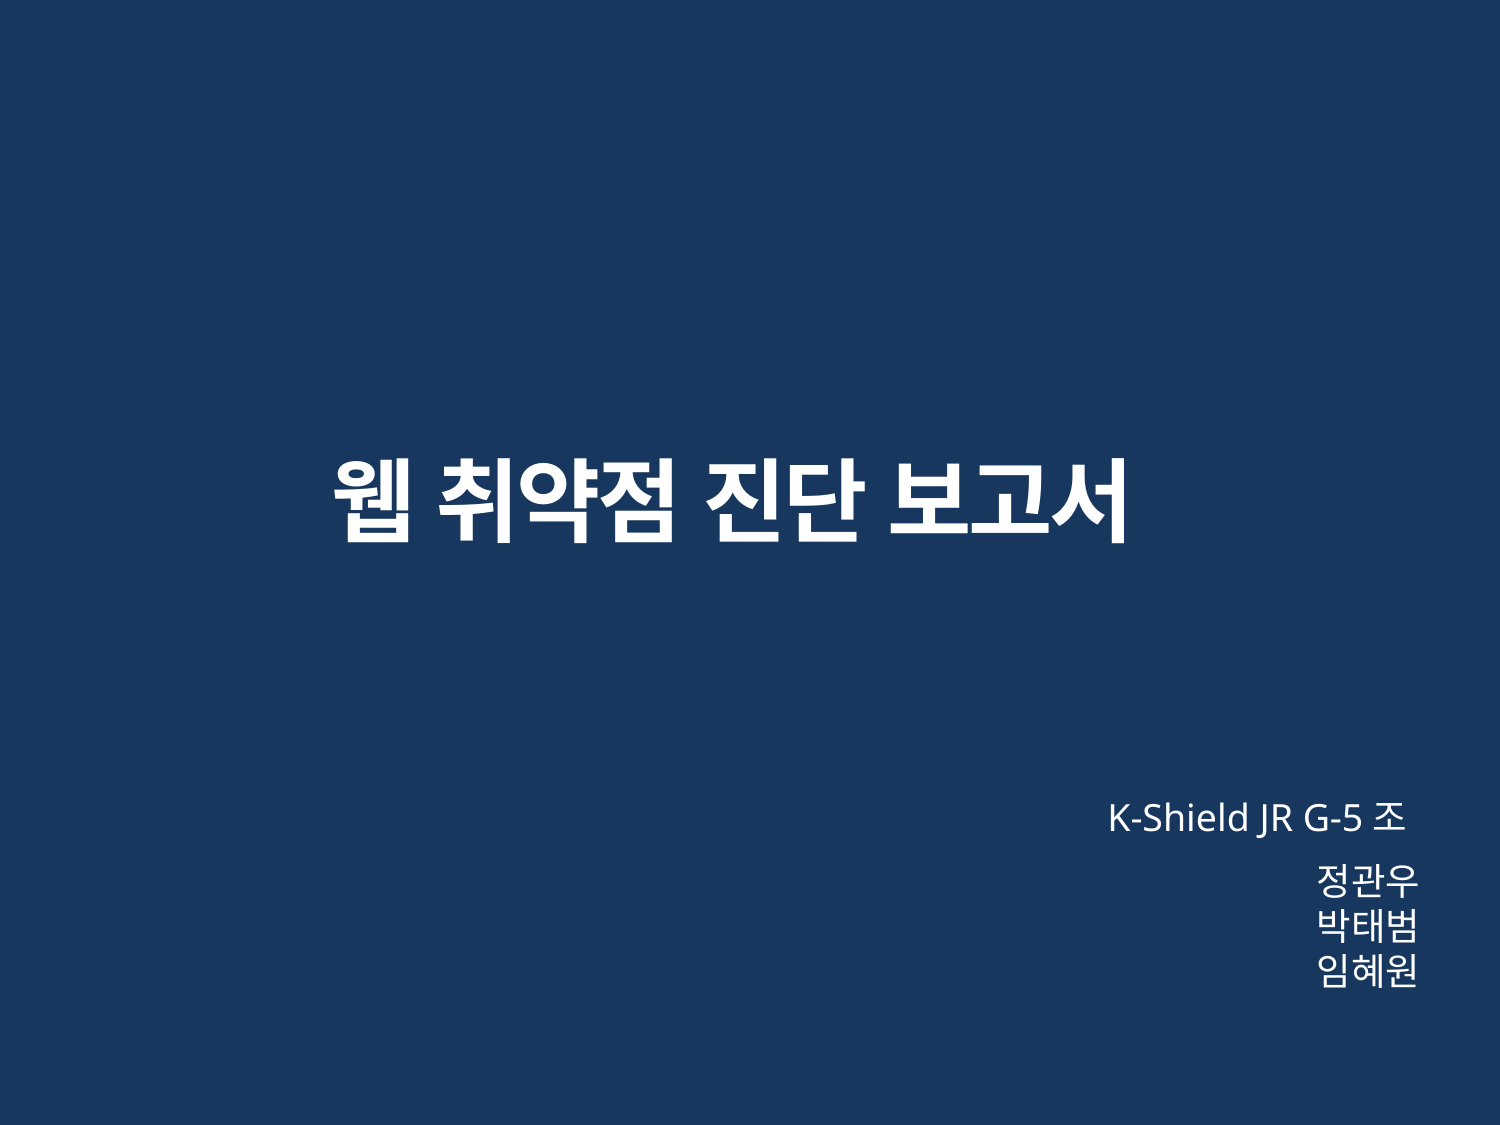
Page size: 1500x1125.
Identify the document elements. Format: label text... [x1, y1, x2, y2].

text_box K-Shield JR G-5조 [1092, 786, 1500, 847]
text_box 웹 취약점 진단 보고서 [268, 436, 1332, 561]
text_box 정관우 박태범 임혜원 [962, 850, 1436, 1001]
